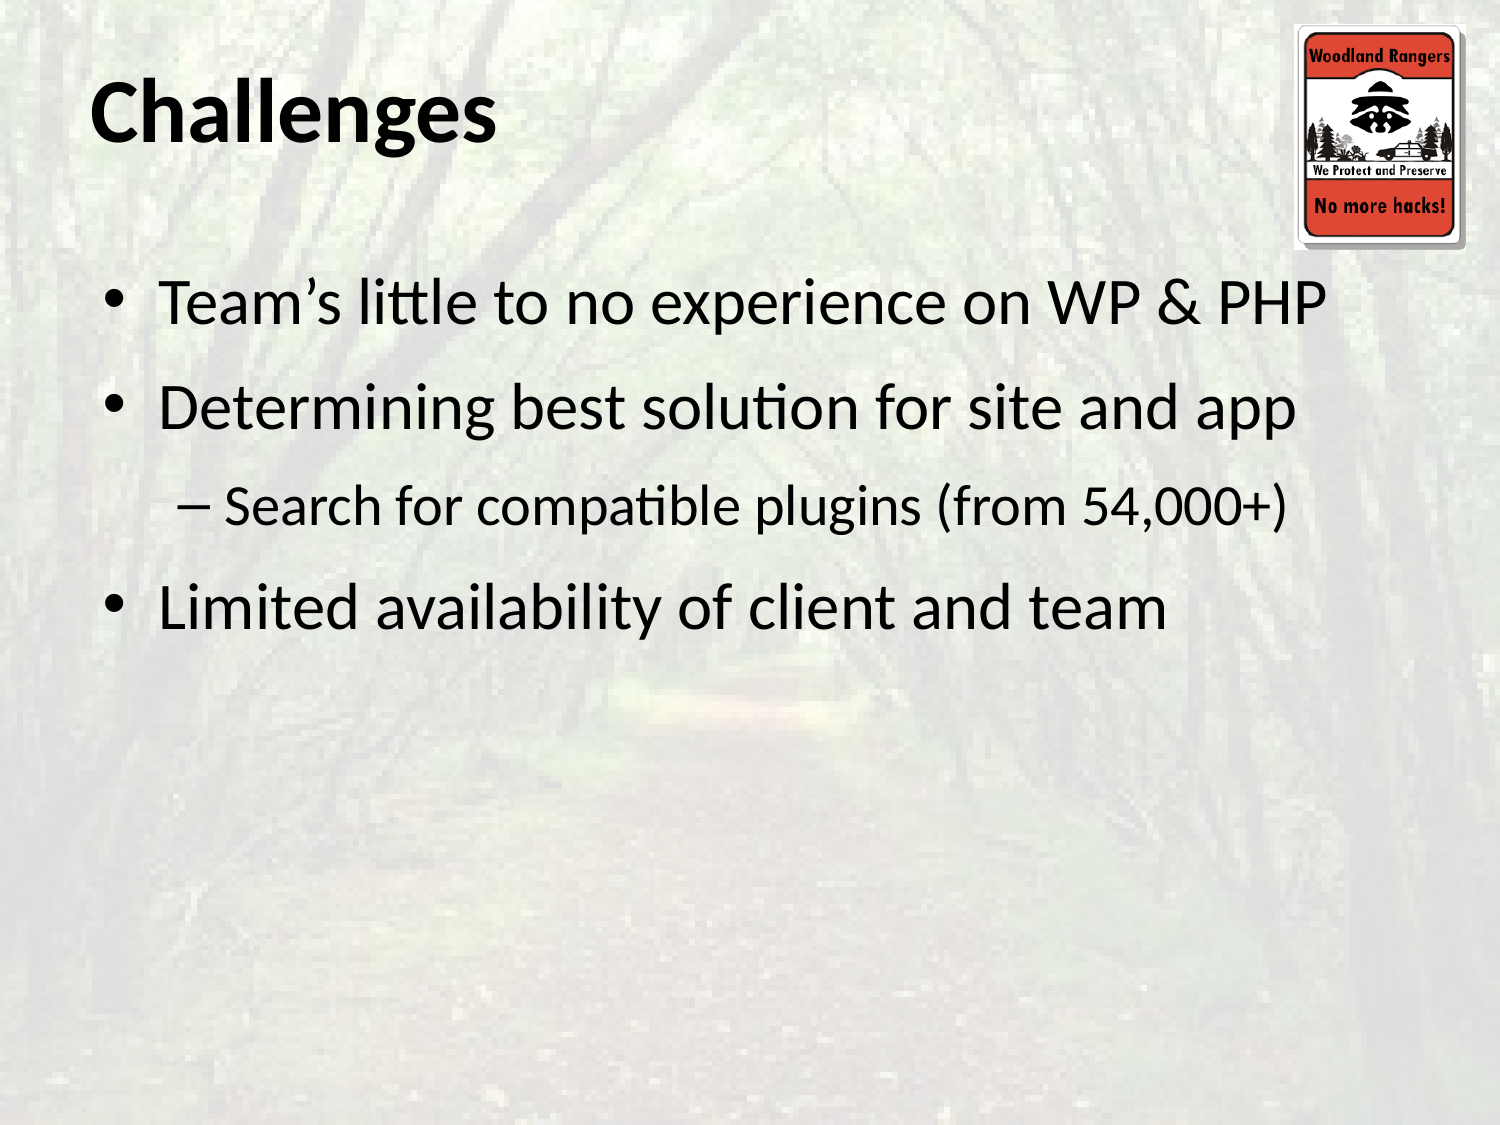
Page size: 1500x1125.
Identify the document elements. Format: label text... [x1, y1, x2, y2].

title Challenges [75, 12, 1350, 200]
list Team’s little to no experience on WP & PHP Determining best solution for site and app Search for compatible plugins (from 54,000+) Limited availability of client and team [87, 249, 1457, 1000]
picture [1294, 24, 1466, 250]
